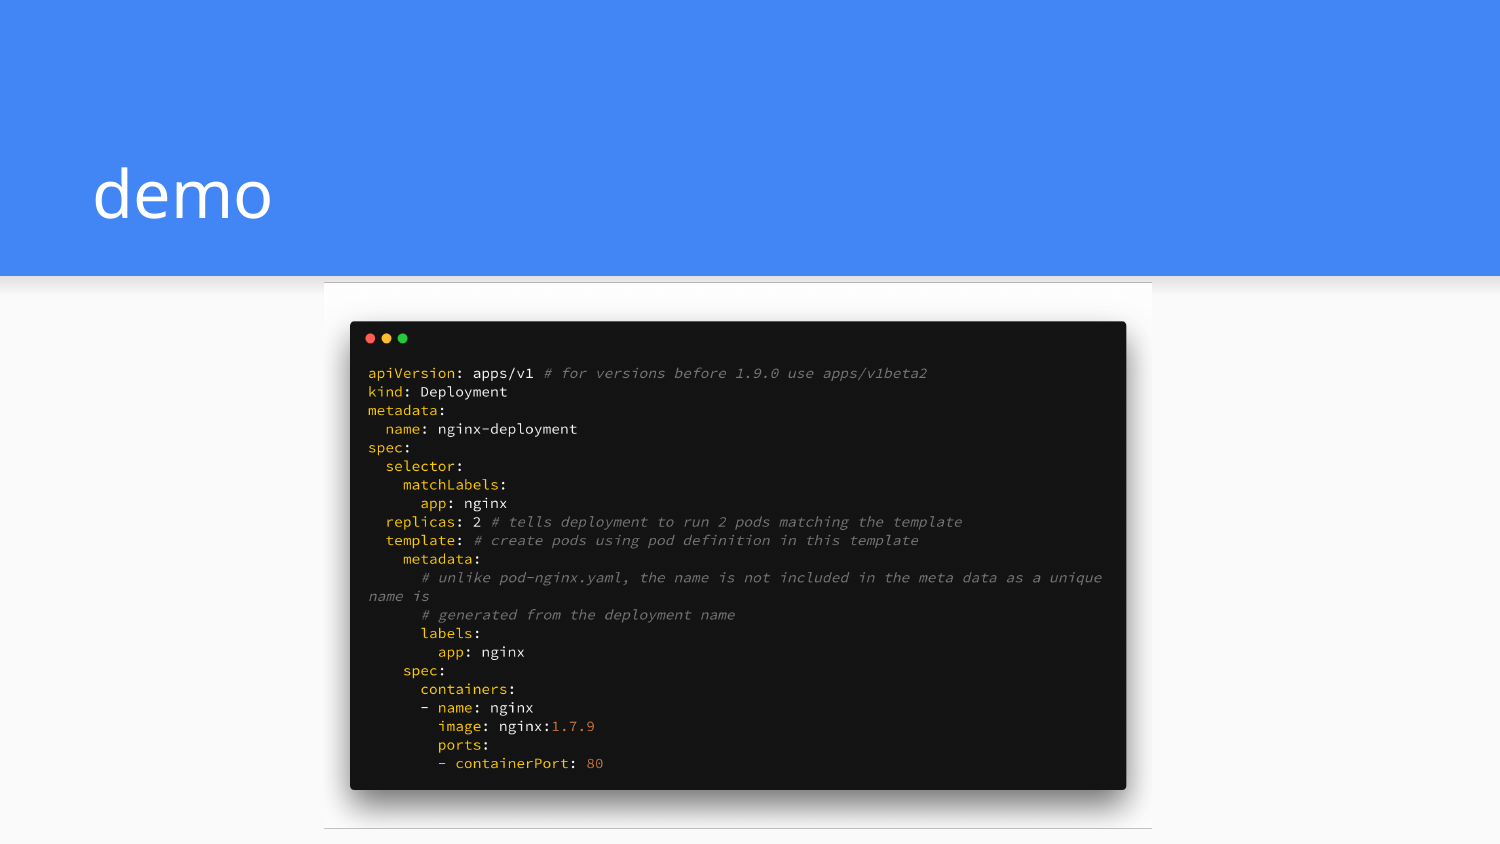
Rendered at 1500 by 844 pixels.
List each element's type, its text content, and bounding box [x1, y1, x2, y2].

title demo [77, 121, 1427, 248]
picture [324, 281, 1152, 829]
